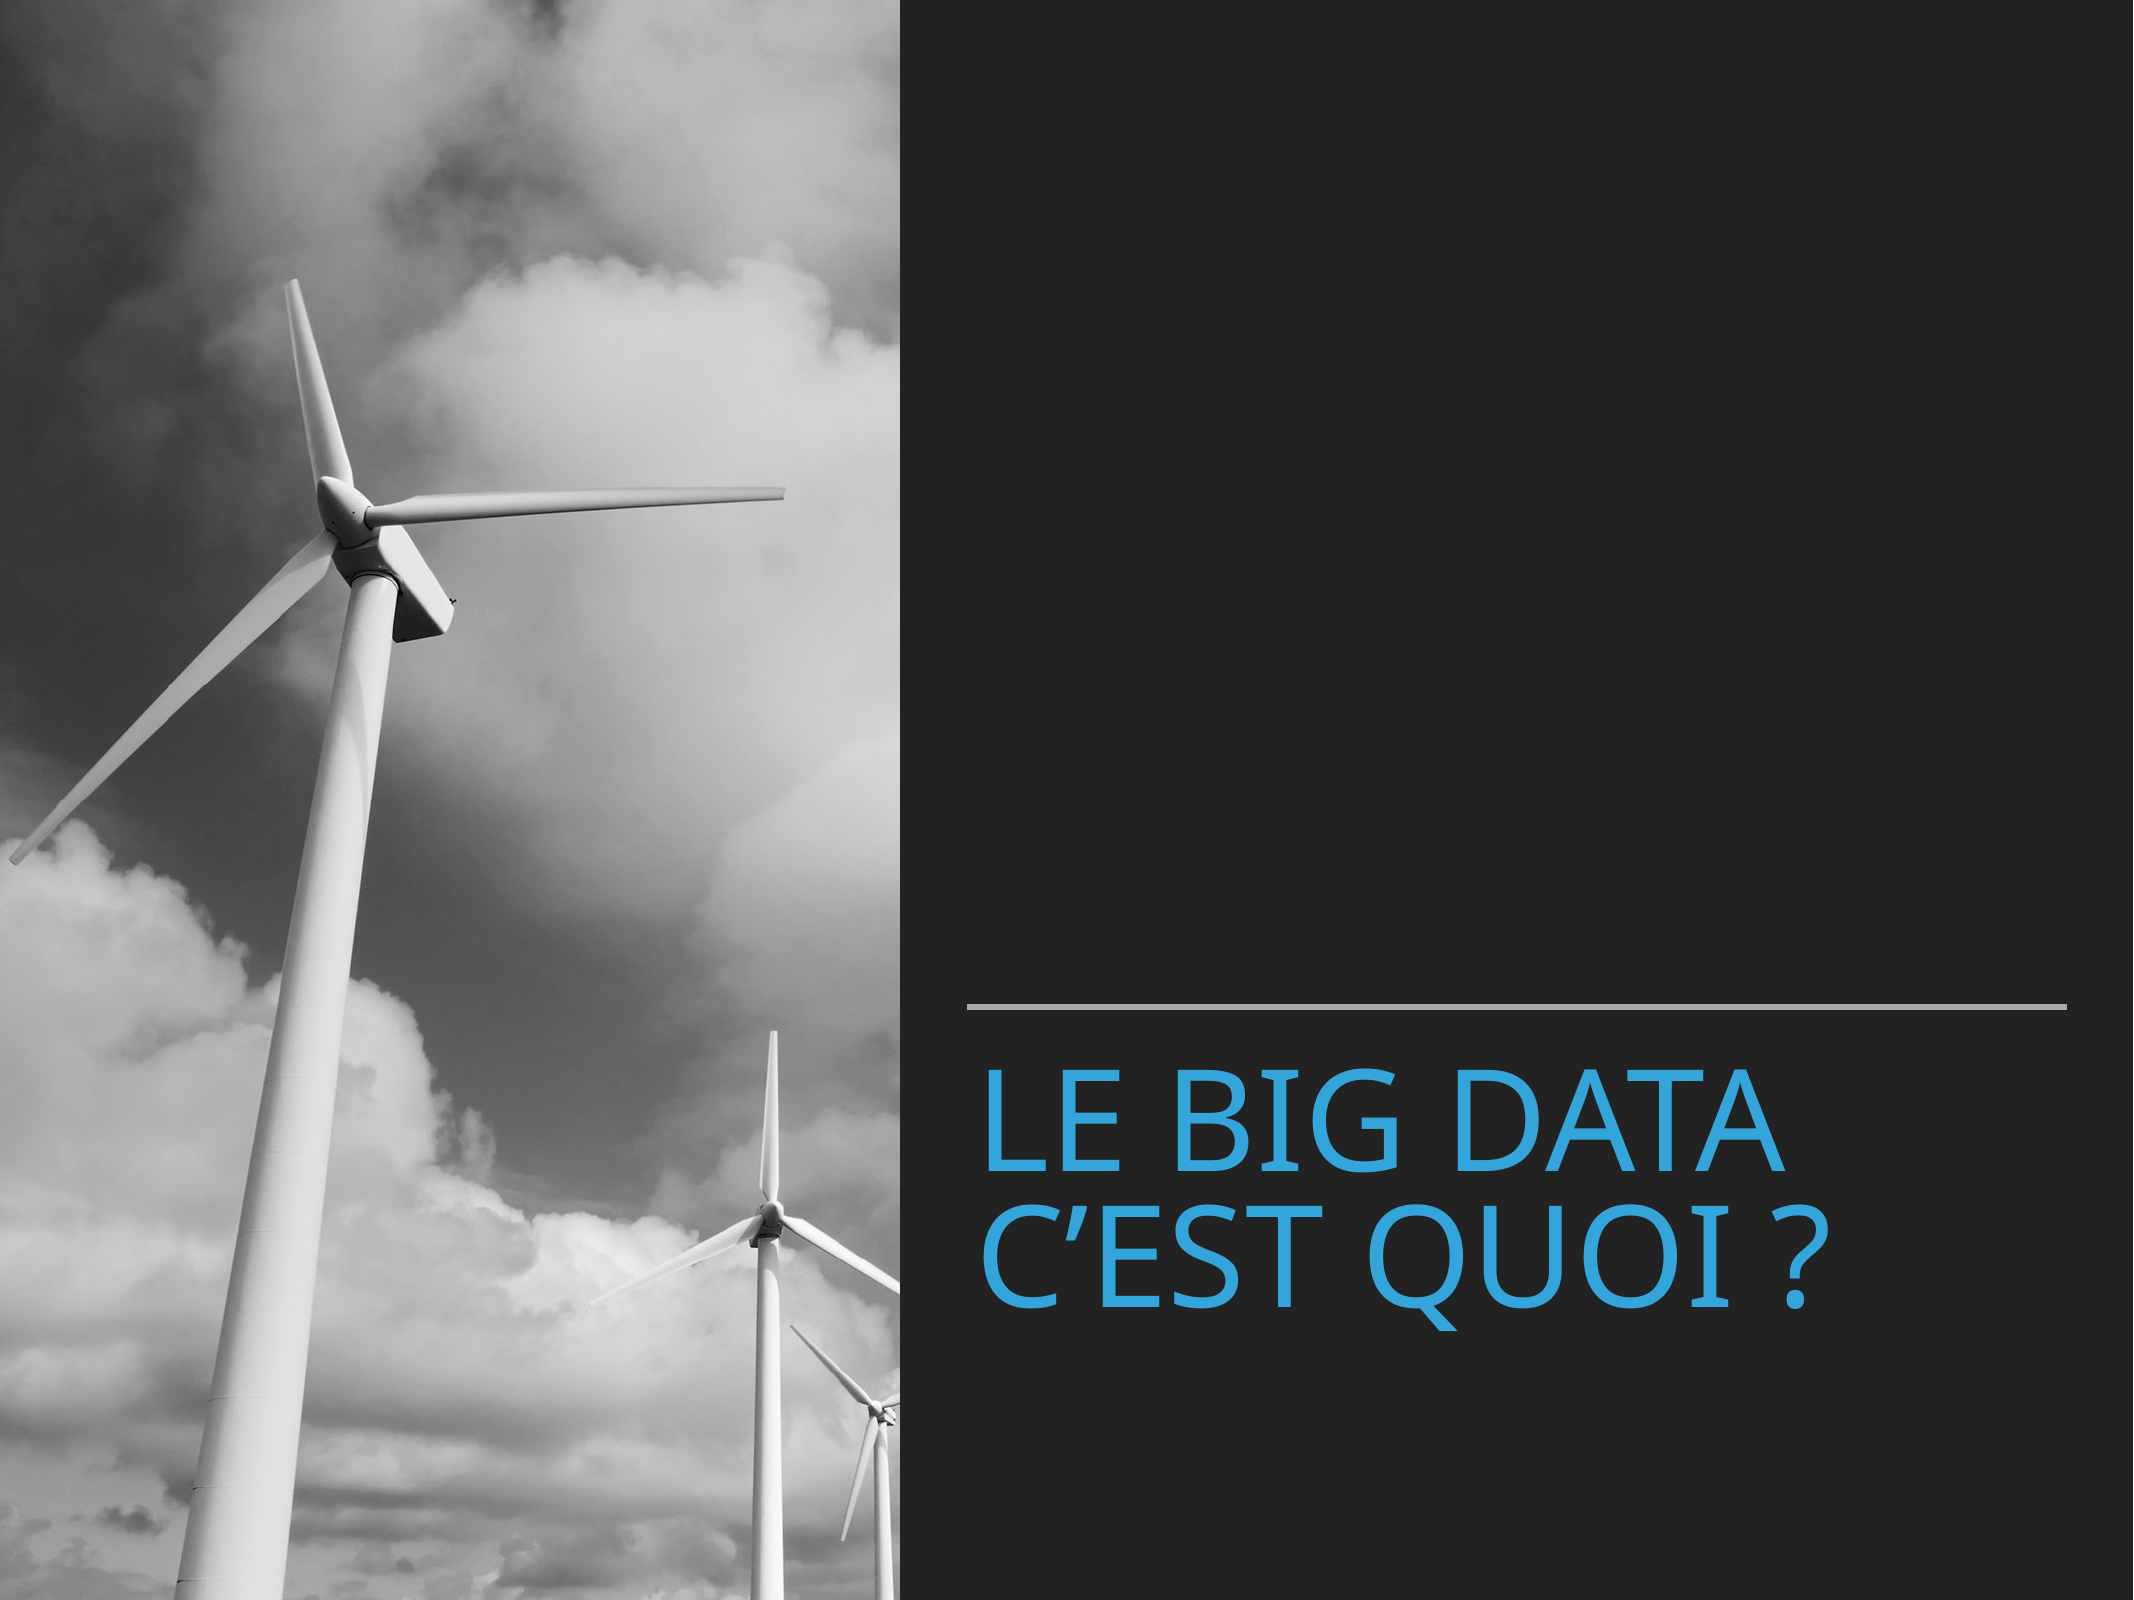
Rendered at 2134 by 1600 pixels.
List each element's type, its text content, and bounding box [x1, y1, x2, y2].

picture [0, 0, 901, 1600]
title Le Big Data c’est quoi ? [966, 1053, 2068, 1499]
